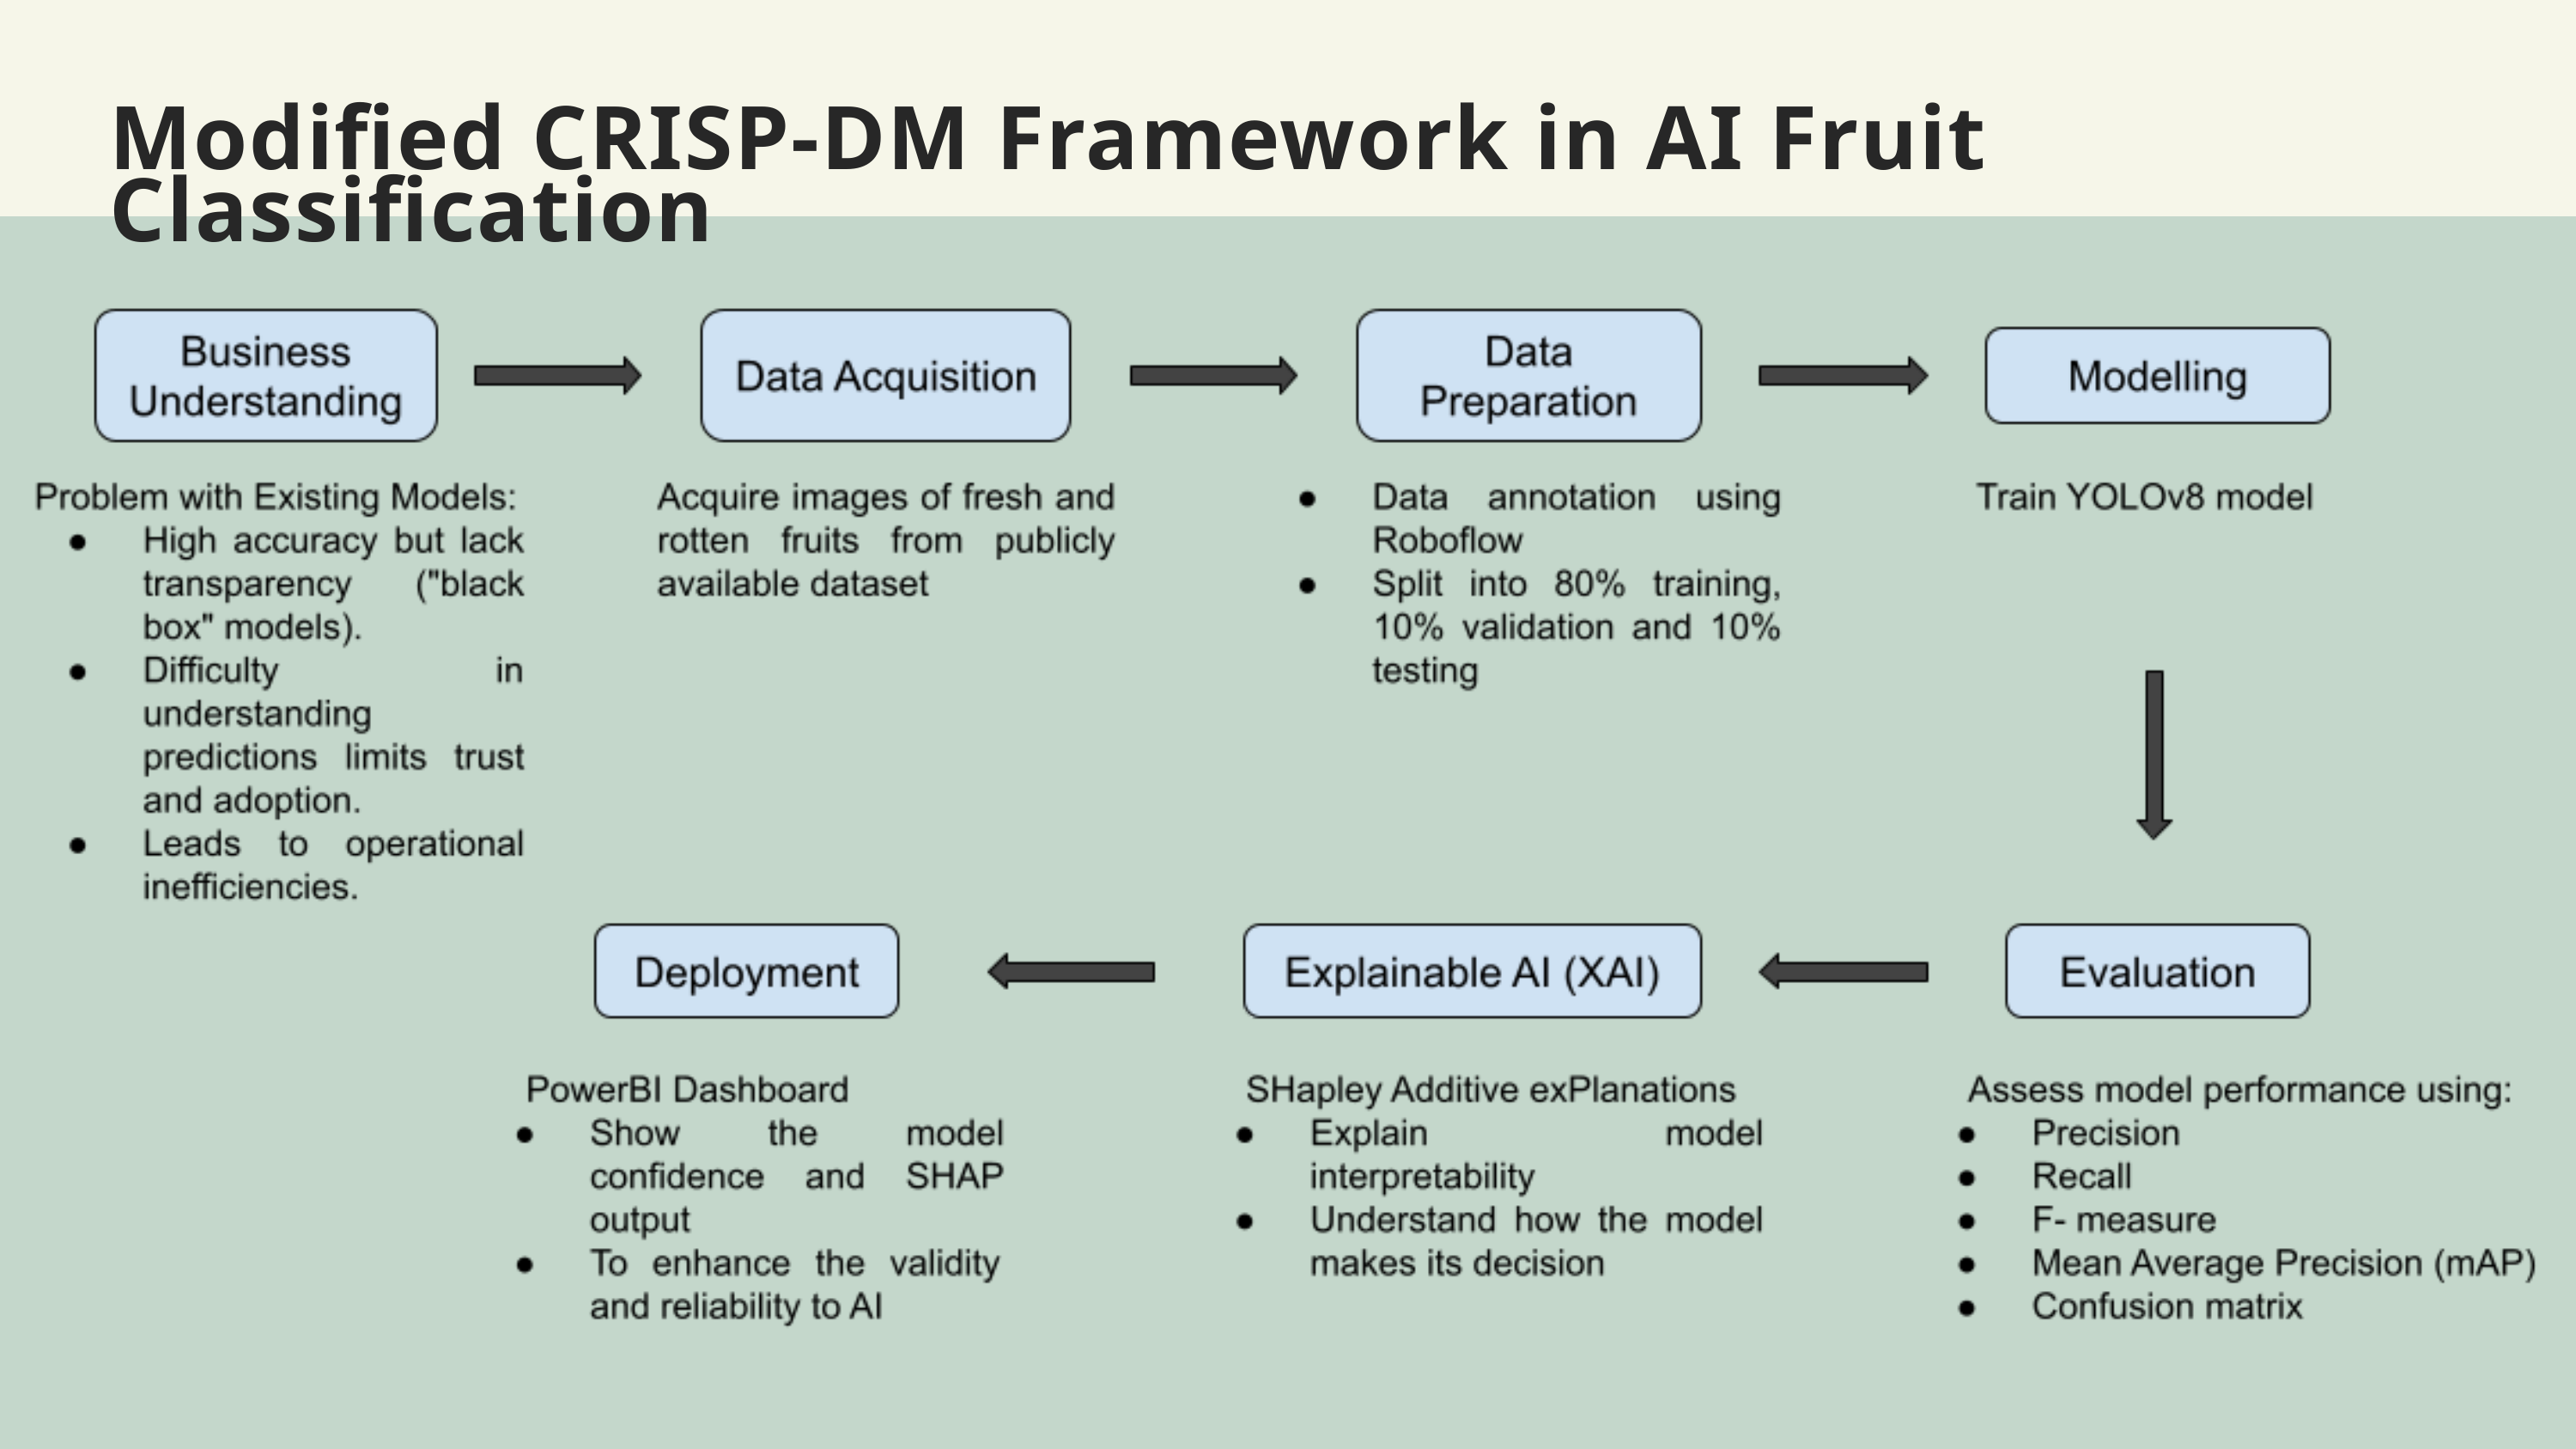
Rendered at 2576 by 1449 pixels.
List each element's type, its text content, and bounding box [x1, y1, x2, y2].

text_box Modified CRISP-DM Framework in AI Fruit Classification [109, 115, 2467, 213]
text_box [0, 215, 2576, 1449]
